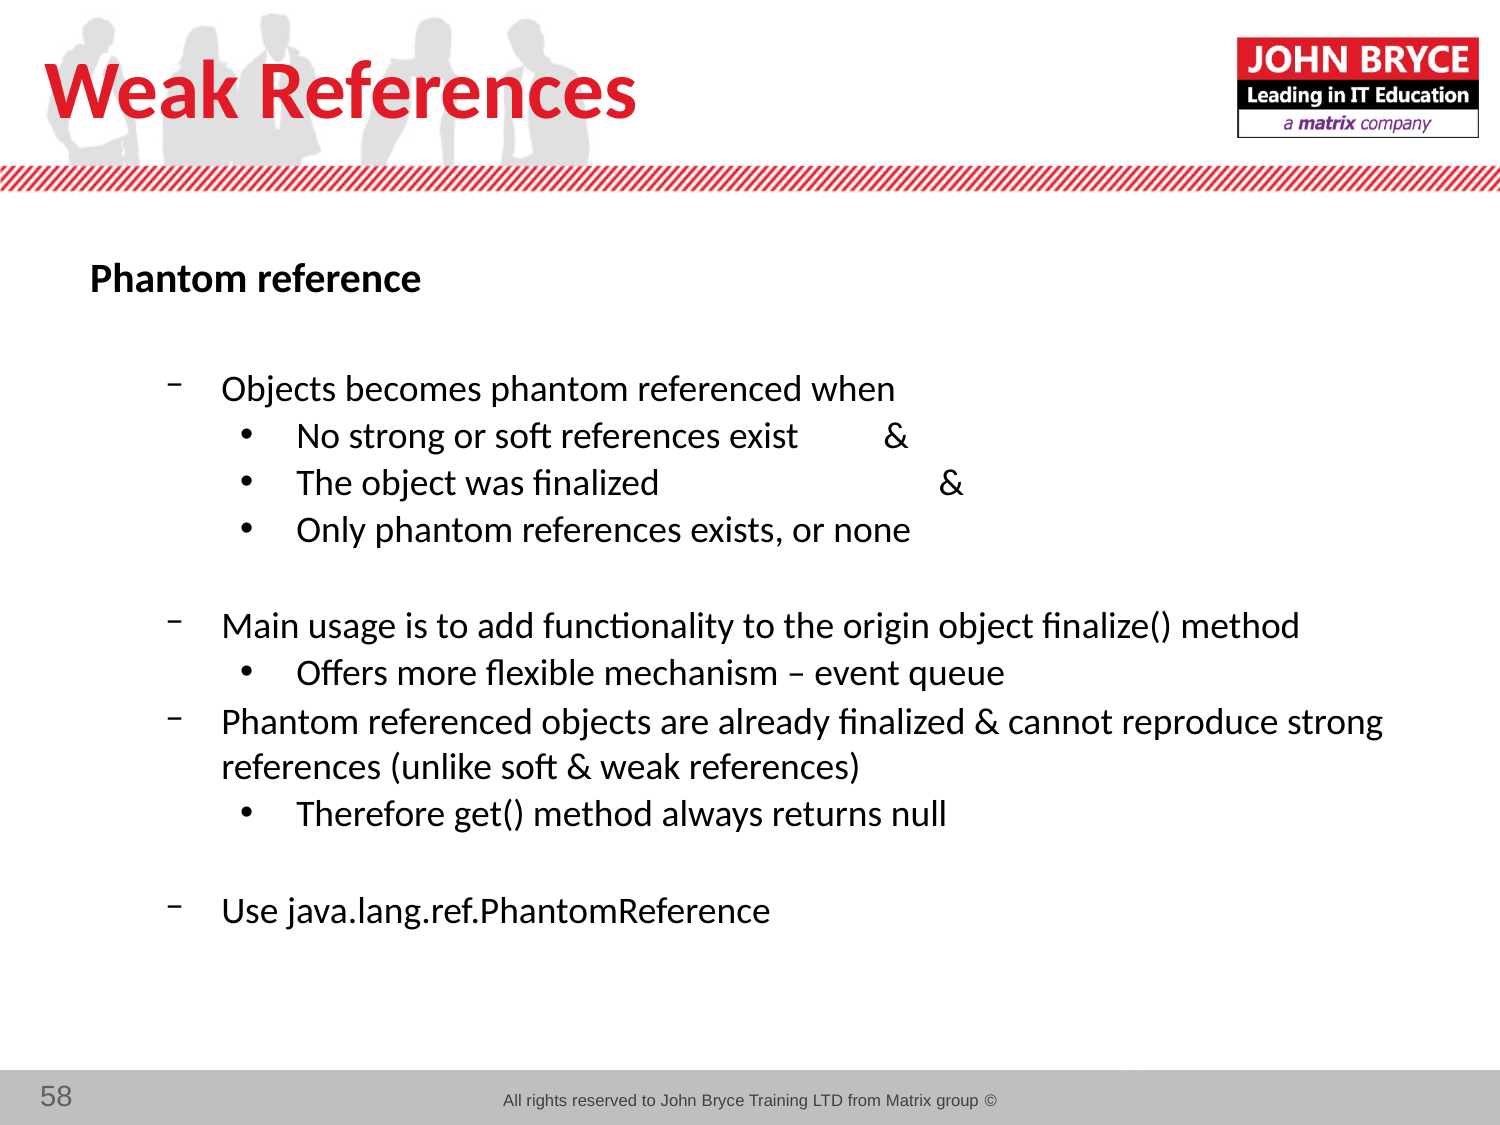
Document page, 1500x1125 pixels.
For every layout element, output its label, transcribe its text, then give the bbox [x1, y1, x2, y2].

title Weak References [29, 21, 1235, 150]
list Phantom reference Objects becomes phantom referenced when No strong or soft references exist & The object was finalized & Only phantom references exists, or none Main usage is to add functionality to the origin object finalize() method Offers more flexible mechanism – event queue Phantom referenced objects are already finalized & cannot reproduce strong references (unlike soft & weak references) Therefore get() method always returns null Use java.lang.ref.PhantomReference [75, 243, 1425, 1047]
picture [0, 0, 1500, 1070]
